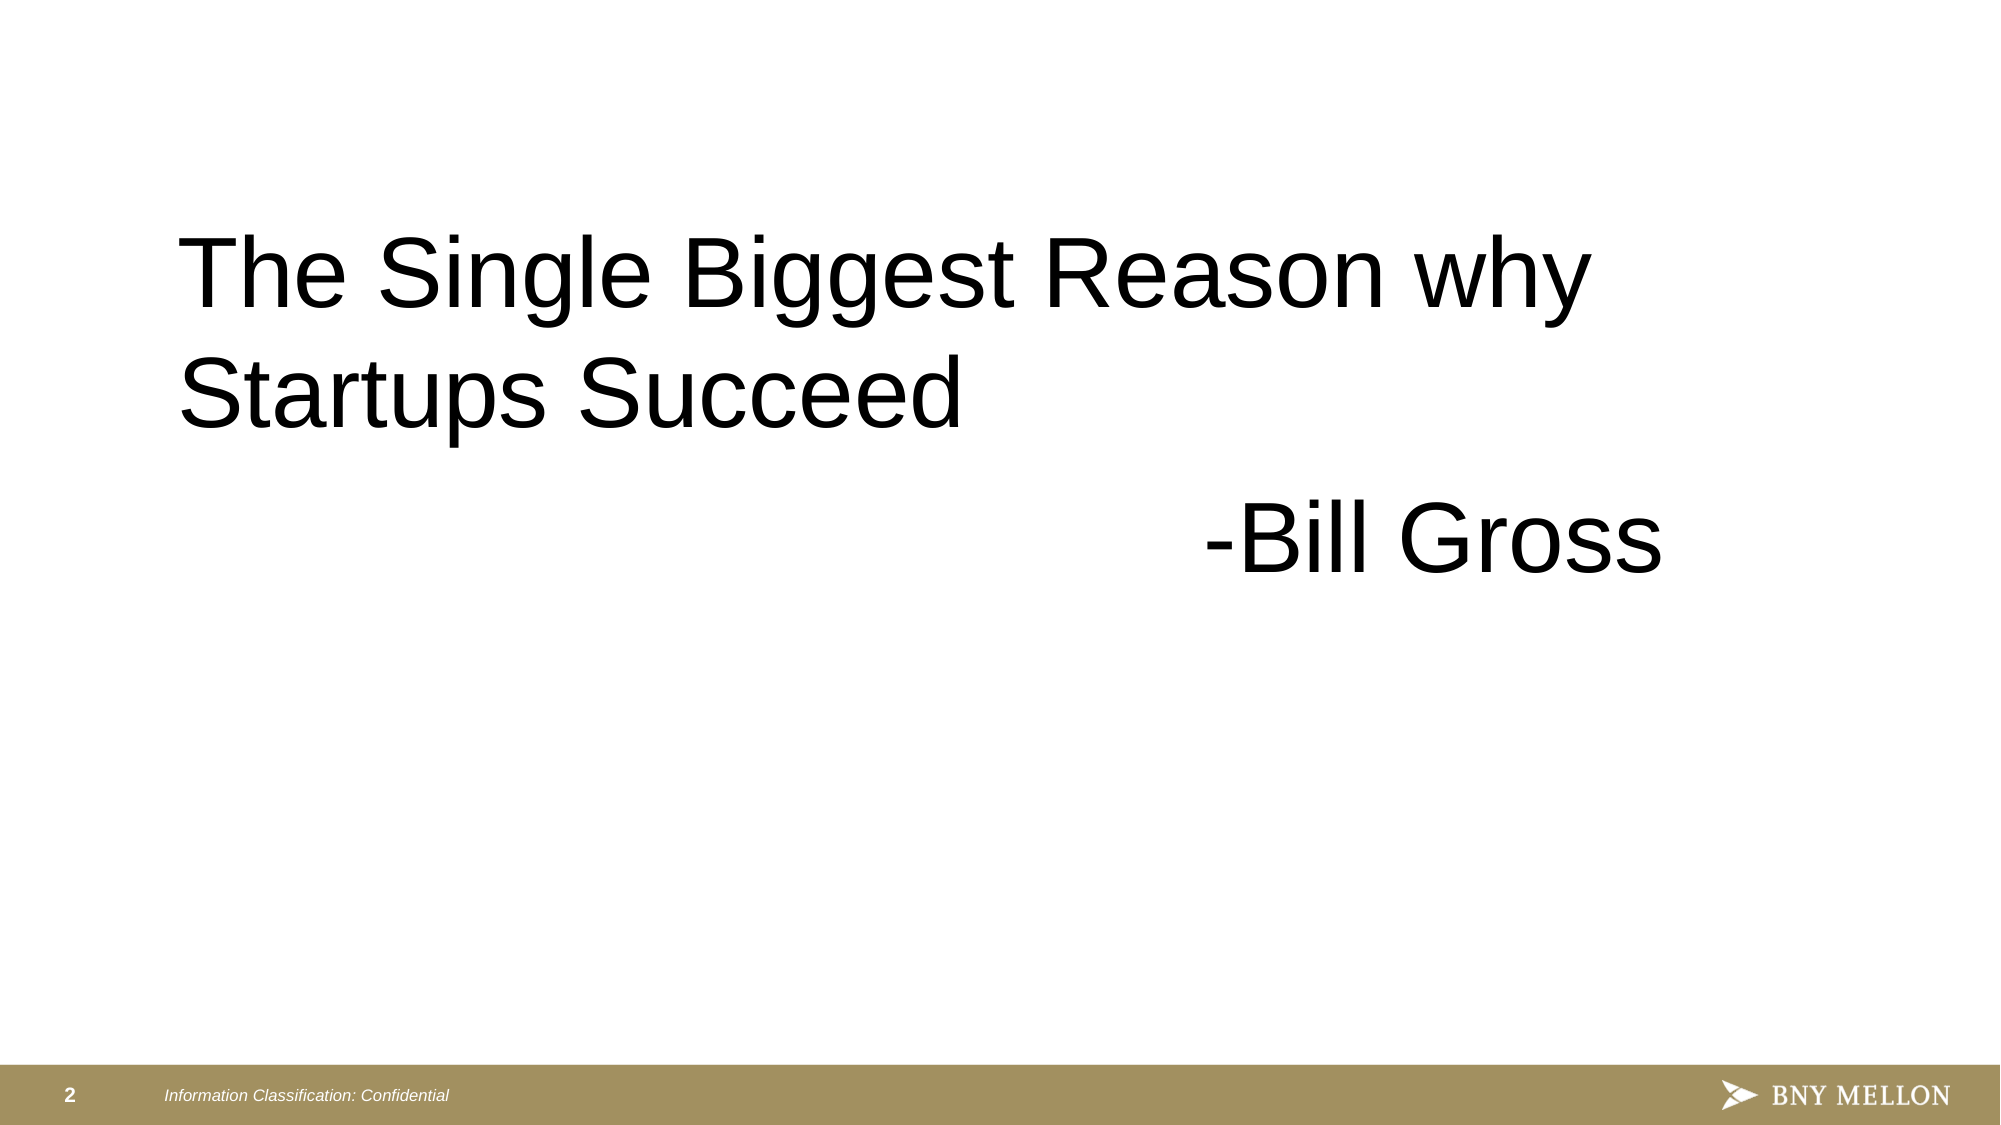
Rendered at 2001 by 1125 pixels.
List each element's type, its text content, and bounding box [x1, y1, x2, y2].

text_box The Single Biggest Reason why Startups Succeed -Bill Gross [162, 199, 1850, 600]
picture [1722, 1080, 1950, 1110]
